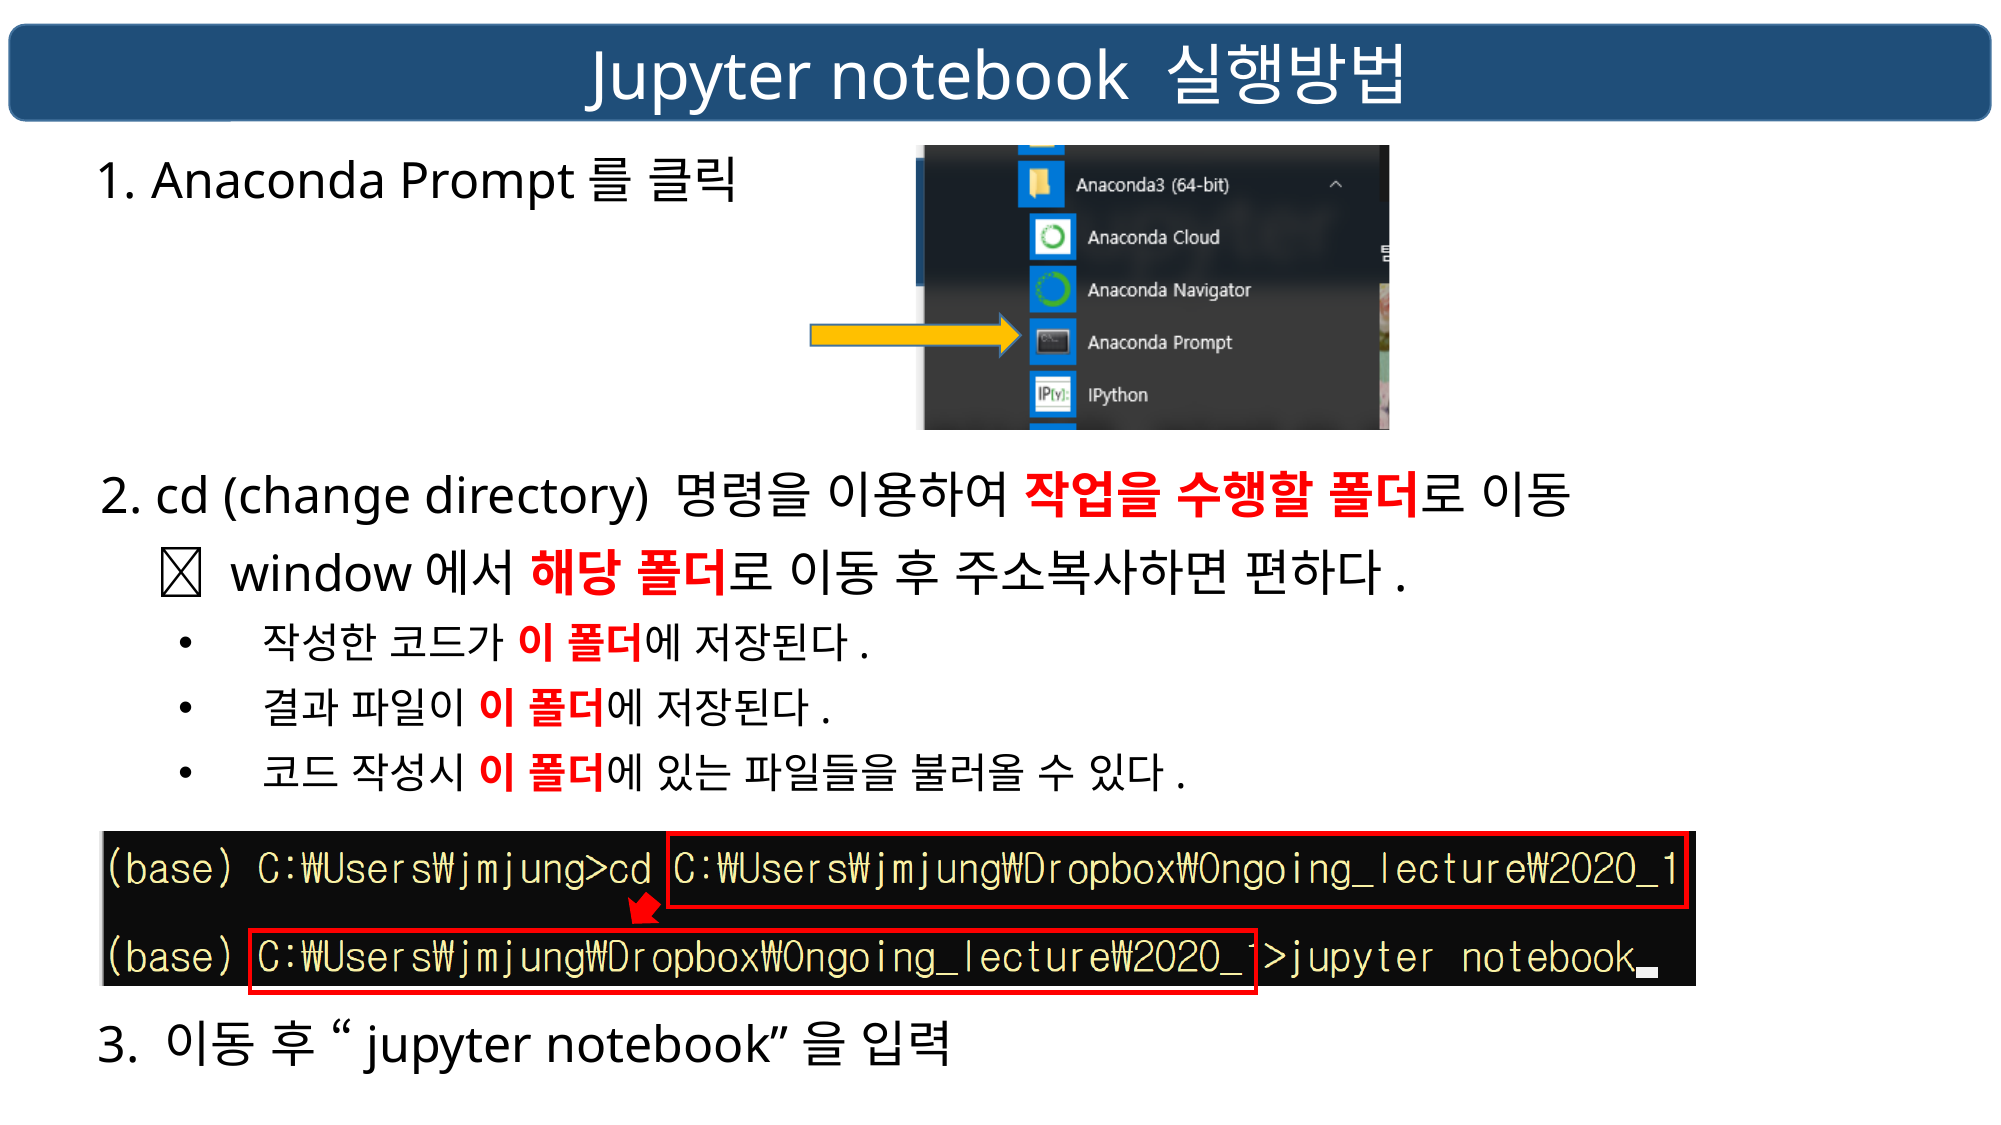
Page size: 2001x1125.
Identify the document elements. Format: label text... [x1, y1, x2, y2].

text_box [249, 986, 1257, 994]
text_box 3. 이동 후 “jupyter notebook”을 입력 [82, 1005, 968, 1080]
picture [99, 831, 1696, 986]
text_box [810, 145, 1390, 430]
text_box Anaconda Prompt를 클릭 [80, 141, 1517, 217]
text_box 2. cd (change directory) 명령을 이용하여 작업을 수행할 폴더로 이동  window에서 해당 폴더로 이동 후 주소복사하면 편하다. 작성한 코드가 이 폴더에 저장된다. 결과 파일이 이 폴더에 저장된다. 코드 작성시 이 폴더에 있는 파일들을 불러올 수 있다. [86, 438, 1983, 805]
text_box Jupyter notebook 실행방법 [8, 23, 1992, 122]
